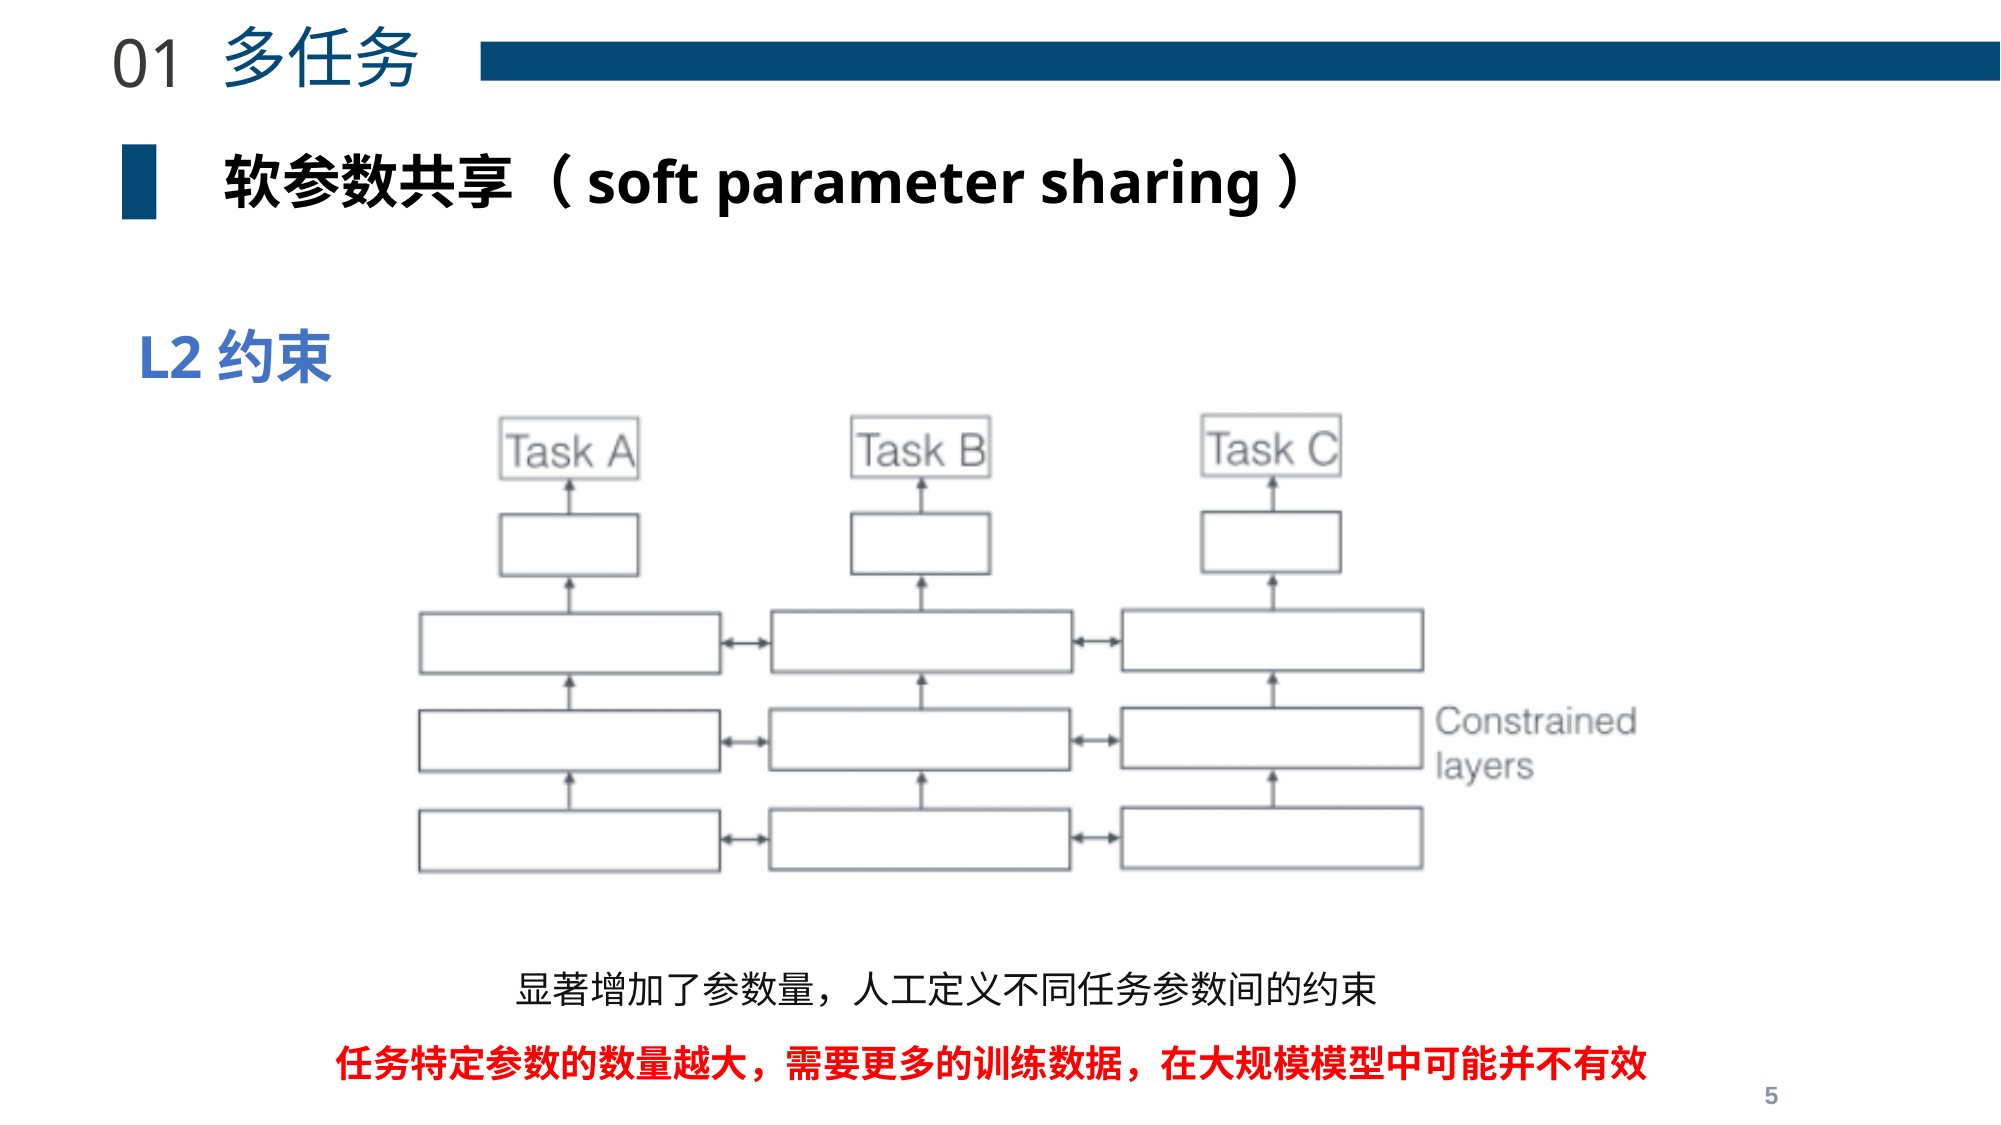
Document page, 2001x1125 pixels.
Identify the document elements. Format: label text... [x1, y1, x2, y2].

picture [370, 382, 1661, 906]
text_box 软参数共享（soft parameter sharing） [209, 137, 1832, 223]
text_box [481, 41, 2000, 82]
text_box 显著增加了参数量，人工定义不同任务参数间的约束 [500, 958, 1500, 1019]
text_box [90, 8, 481, 110]
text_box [122, 144, 926, 220]
text_box L2约束 [122, 313, 1122, 398]
text_box 任务特定参数的数量越大，需要更多的训练数据，在大规模模型中可能并不有效 [320, 1032, 1711, 1093]
slide_number 5 [1568, 1065, 1975, 1125]
